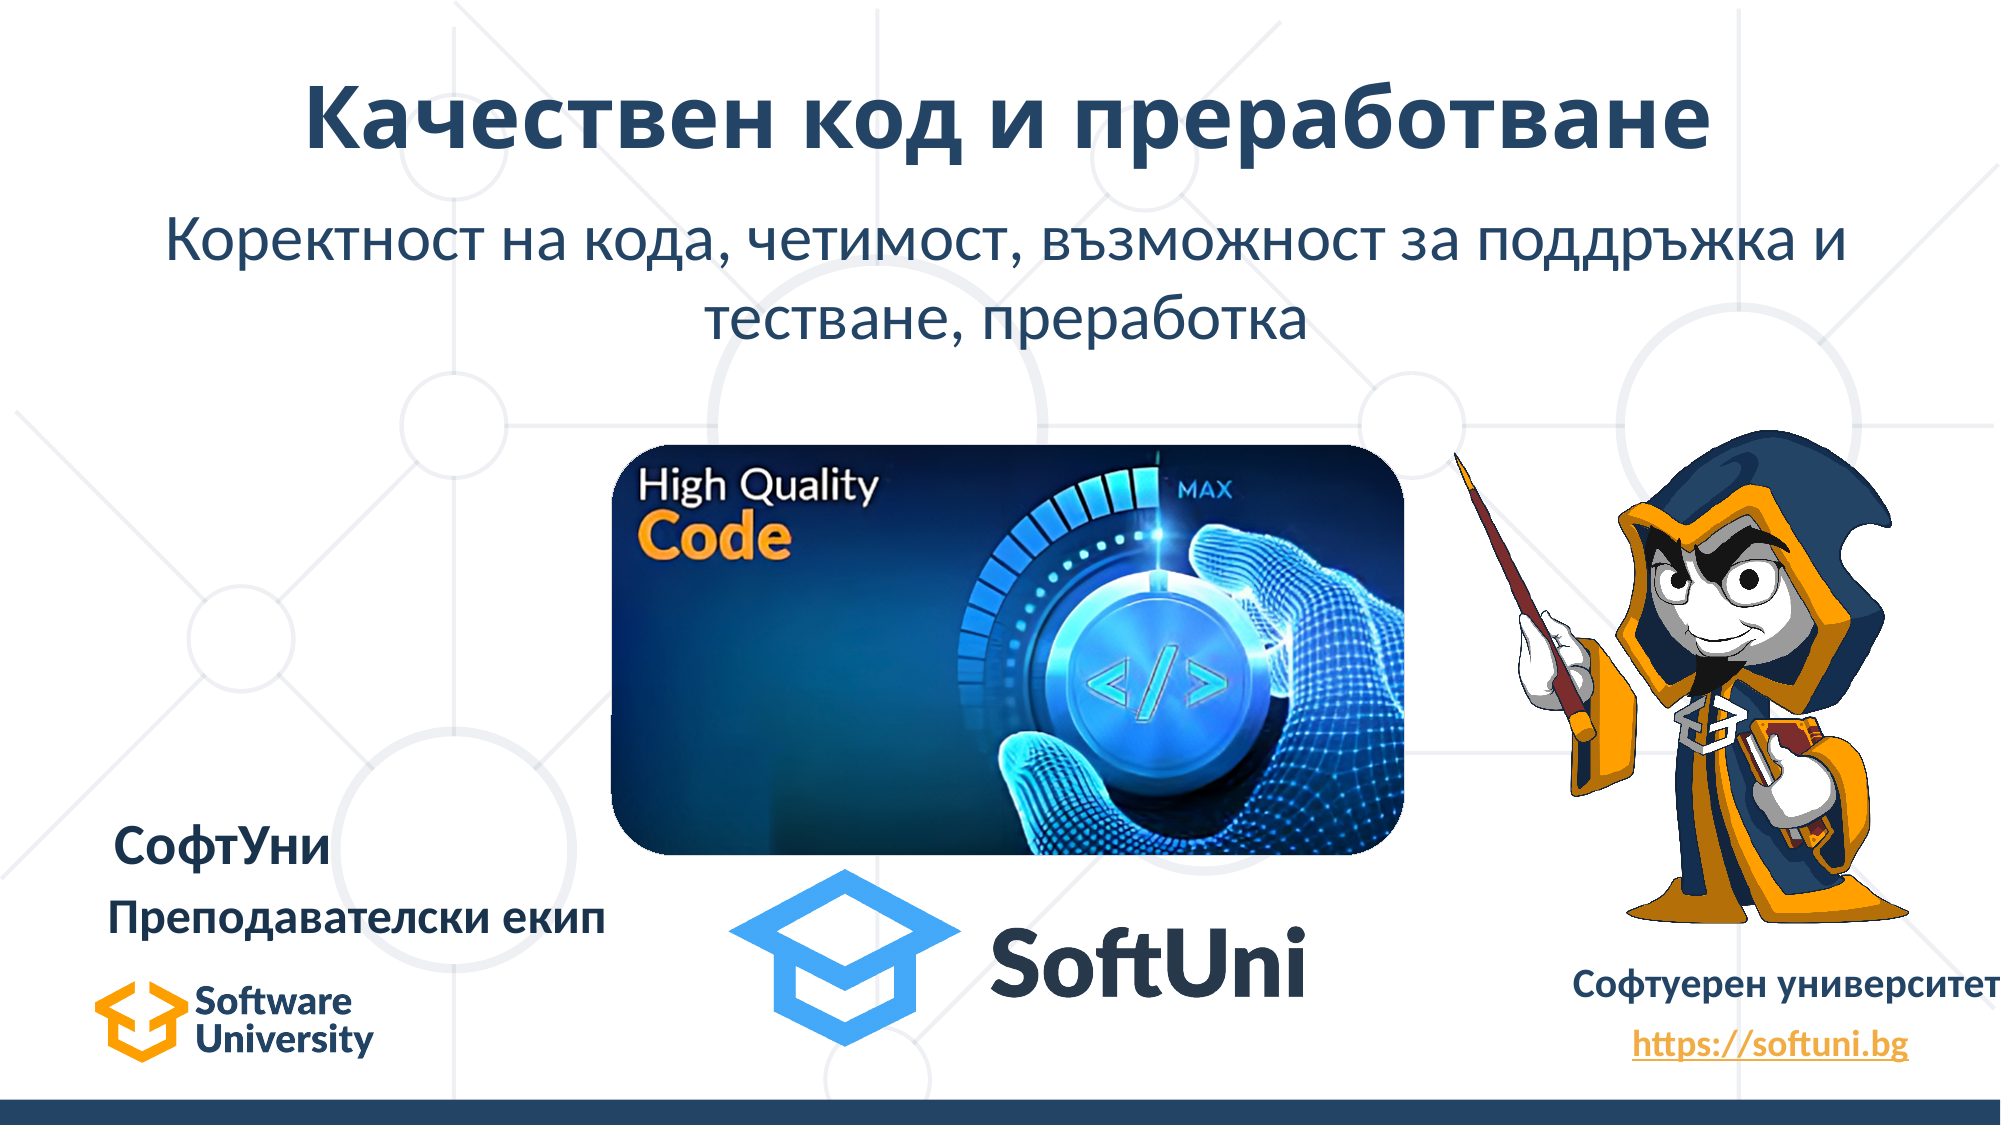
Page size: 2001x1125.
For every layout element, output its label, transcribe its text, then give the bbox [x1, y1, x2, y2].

list https://softuni.bg [1626, 1012, 2000, 1070]
subtitle Коректност на кода, четимост, възможност за поддръжка и тестване, преработка [107, 187, 1908, 379]
list Преподавателски екип [101, 843, 658, 981]
list Софтуерен университет [1566, 948, 2000, 1012]
picture [83, 970, 384, 1074]
picture [610, 444, 1405, 1064]
title Качествен код и преработване [108, 55, 1908, 173]
picture [1451, 428, 1910, 924]
list СофтУни [109, 798, 452, 882]
